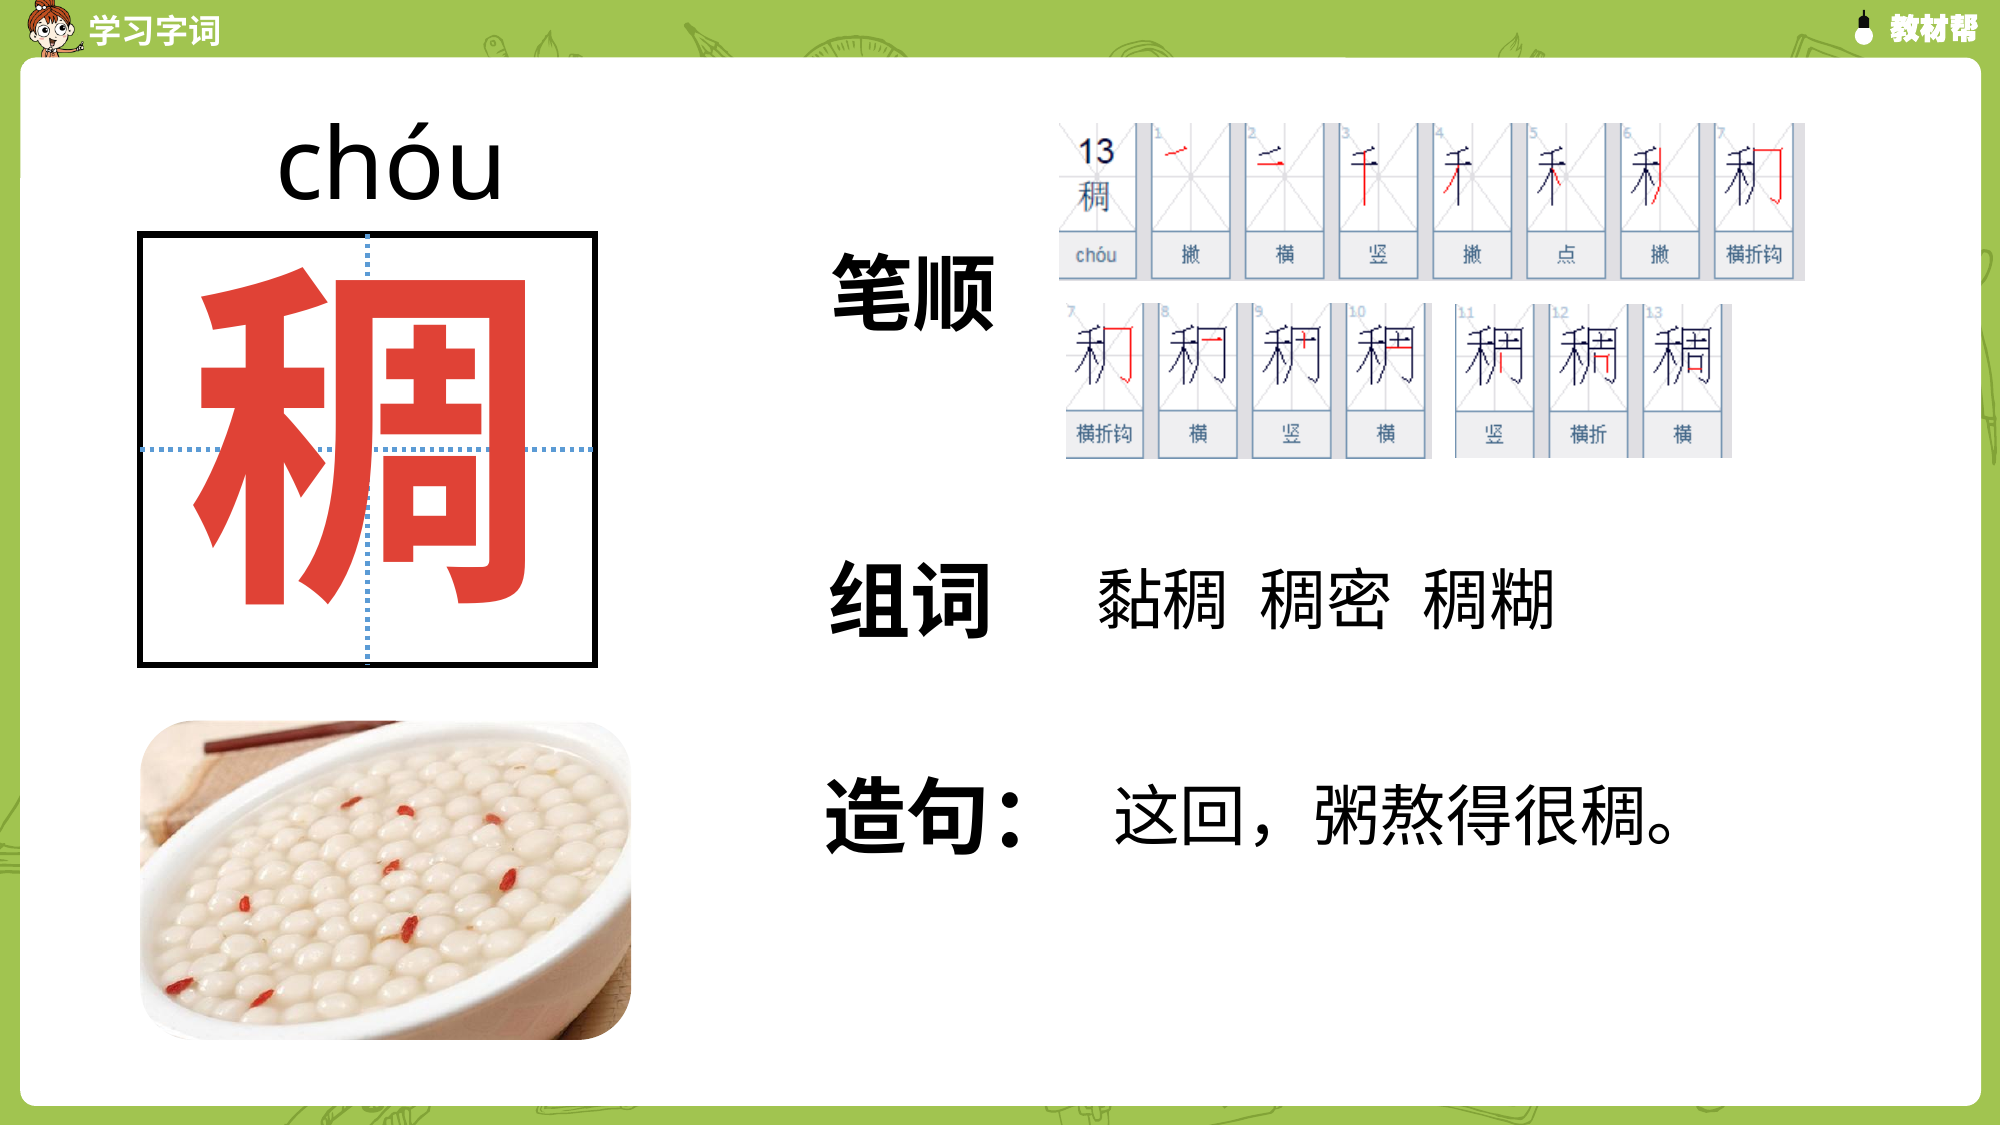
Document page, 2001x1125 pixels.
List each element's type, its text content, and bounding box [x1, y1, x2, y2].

picture [140, 720, 632, 1040]
text_box 笔顺 [815, 233, 1024, 349]
picture [23, 0, 84, 63]
picture [1059, 123, 1805, 281]
text_box 稠 [173, 204, 717, 653]
text_box chóu [260, 92, 577, 204]
text_box 这回，粥熬得很稠。 [1098, 766, 1812, 862]
picture [1066, 303, 1432, 459]
picture [1454, 304, 1732, 458]
text_box 组词 [812, 540, 1021, 656]
text_box 造句： [808, 756, 1112, 872]
text_box 黏稠 稠密 稠糊 [1081, 550, 1783, 646]
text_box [140, 234, 596, 666]
